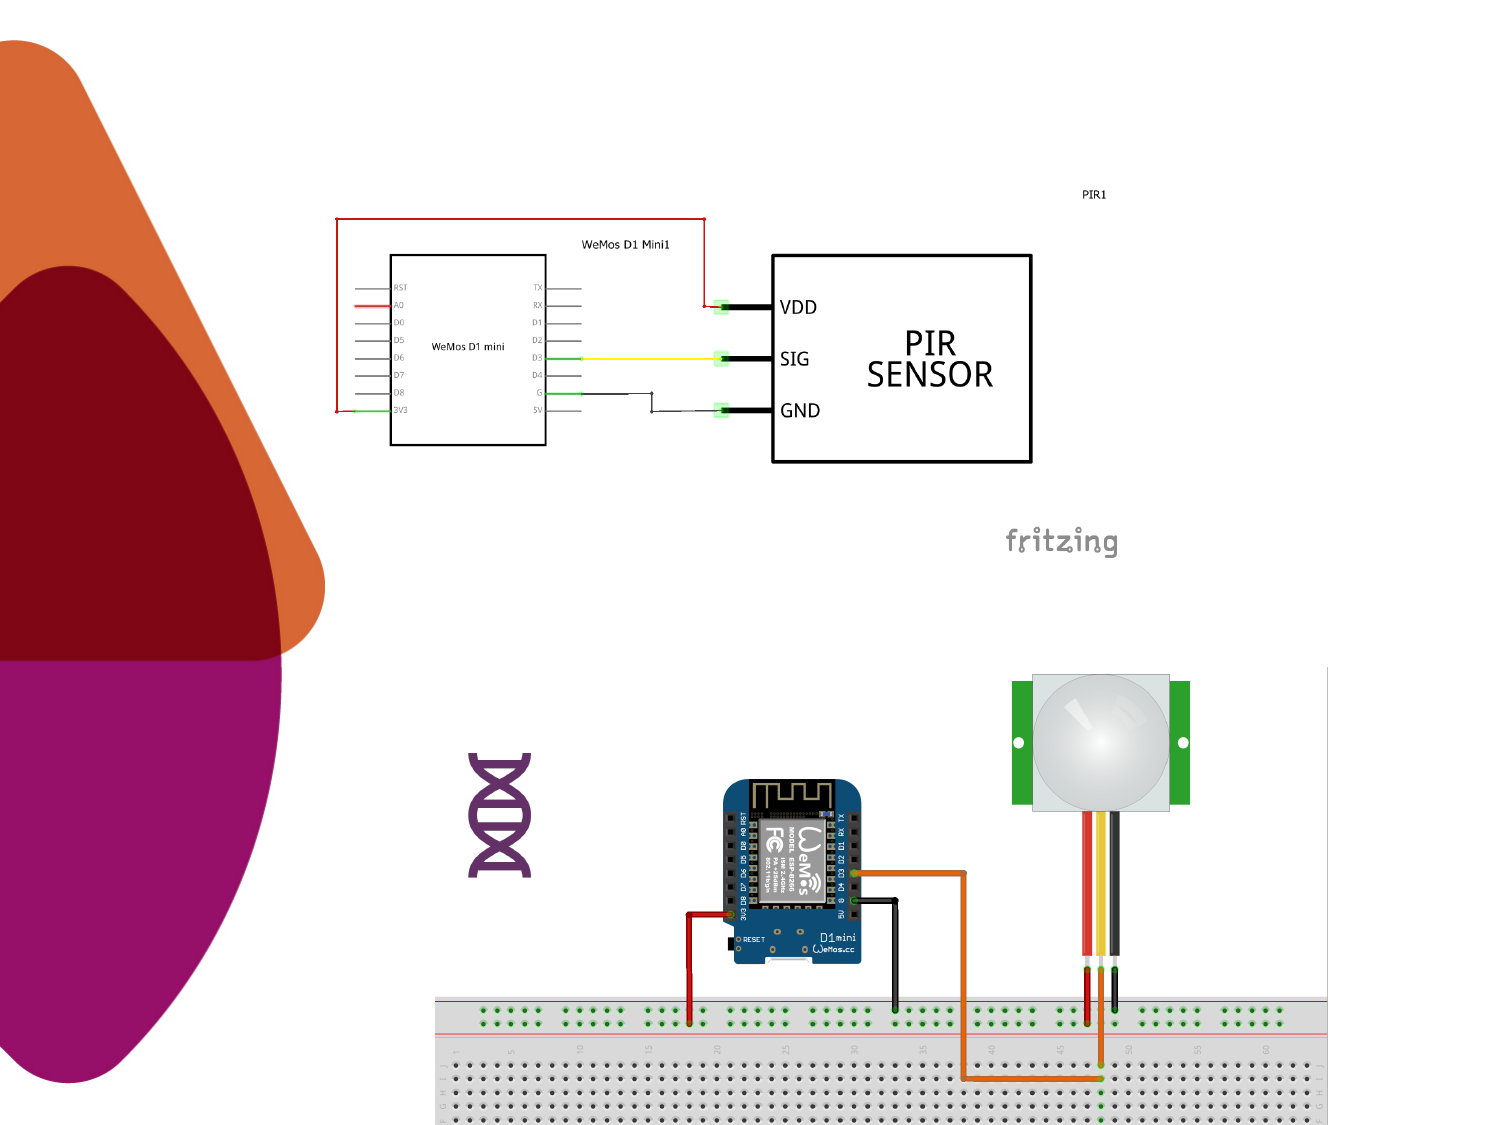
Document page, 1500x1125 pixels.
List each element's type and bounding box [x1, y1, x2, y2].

picture [0, 0, 332, 1125]
picture [333, 190, 1117, 558]
picture [431, 667, 1329, 1125]
